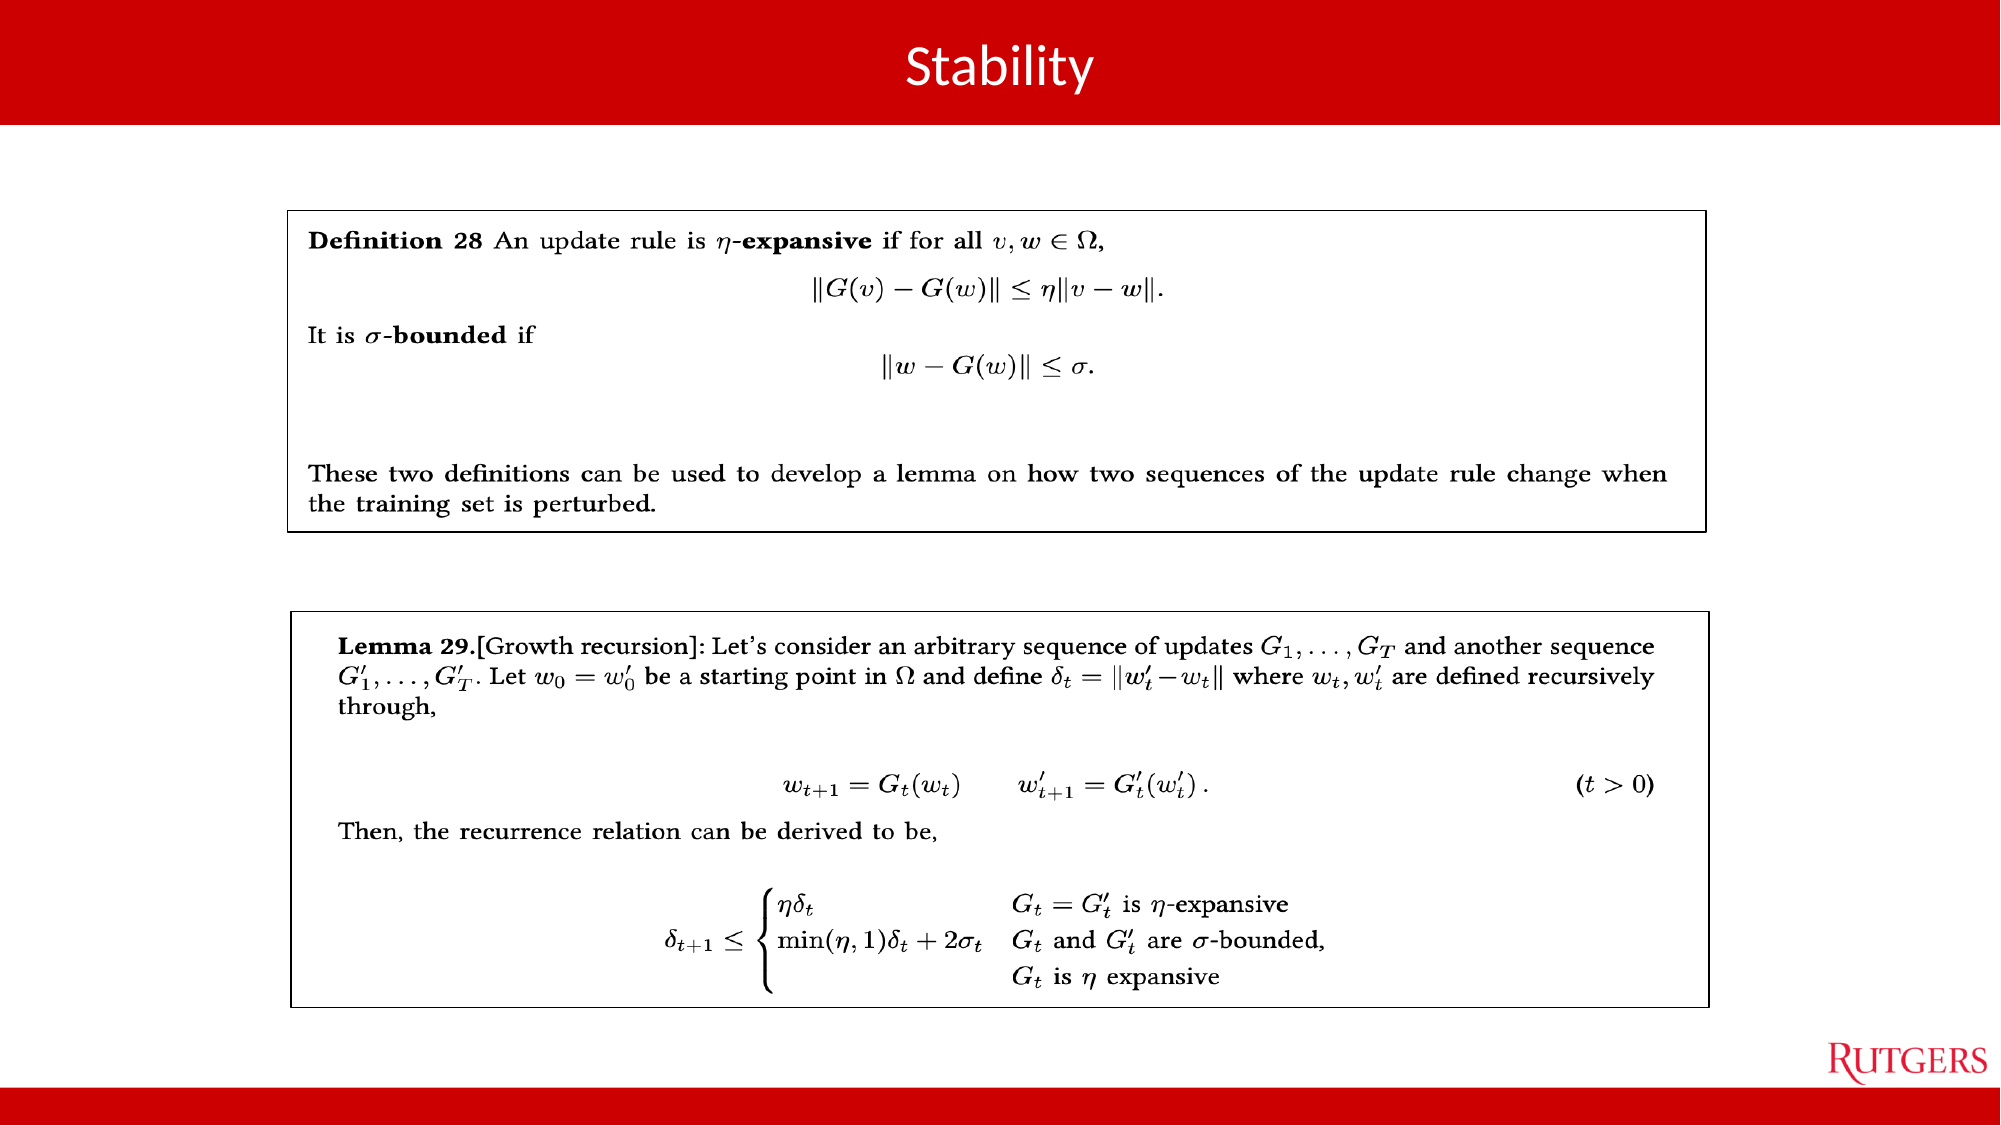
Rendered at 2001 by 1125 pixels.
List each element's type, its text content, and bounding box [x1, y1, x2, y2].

picture [291, 611, 1709, 1008]
picture [287, 210, 1706, 532]
picture [1824, 1039, 1991, 1085]
title Stability [50, 0, 1950, 125]
